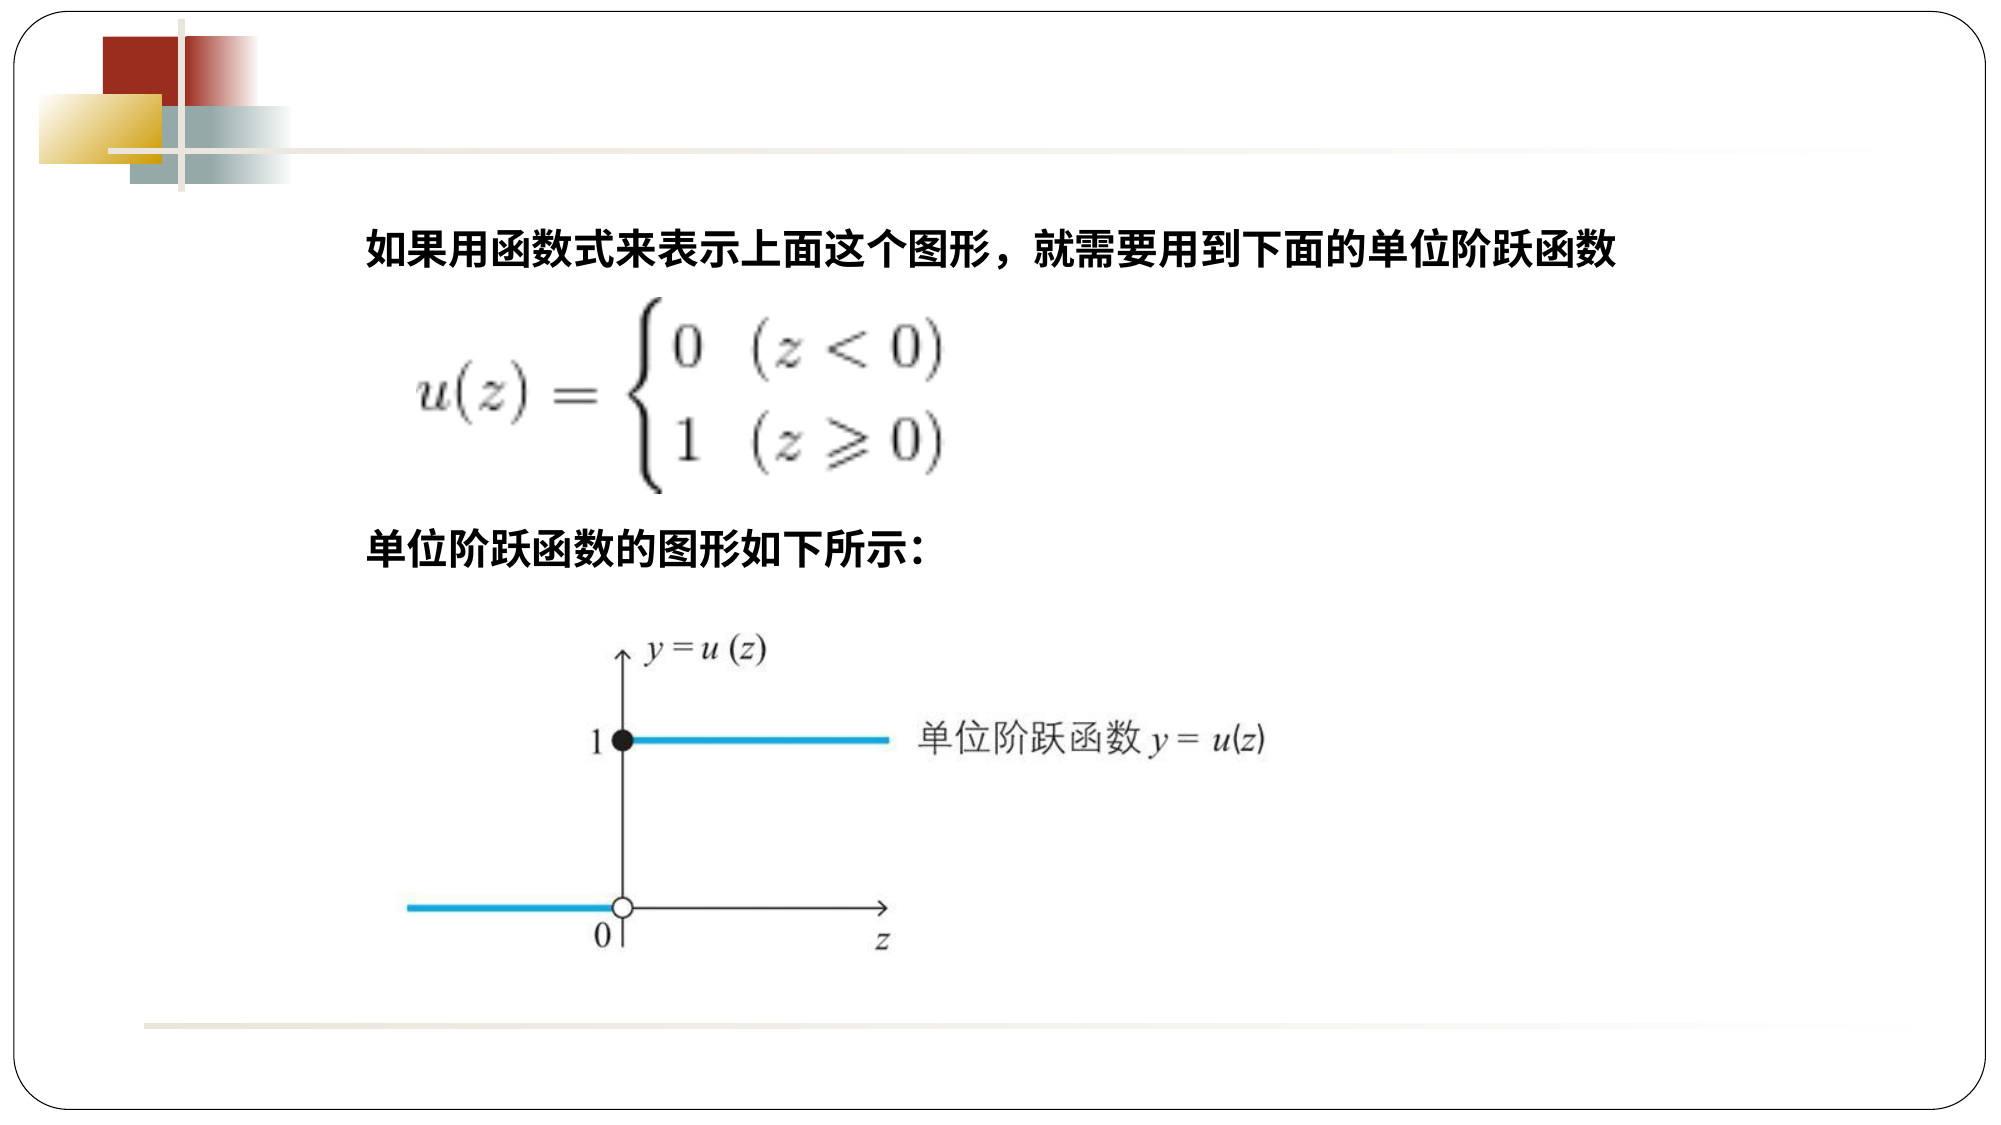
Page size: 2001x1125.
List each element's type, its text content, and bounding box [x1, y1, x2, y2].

text_box 如果用函数式来表示上面这个图形，就需要用到下面的单位阶跃函数 单位阶跃函数的图形如下所示： [350, 205, 1669, 951]
picture [416, 296, 945, 494]
picture [396, 632, 1272, 958]
